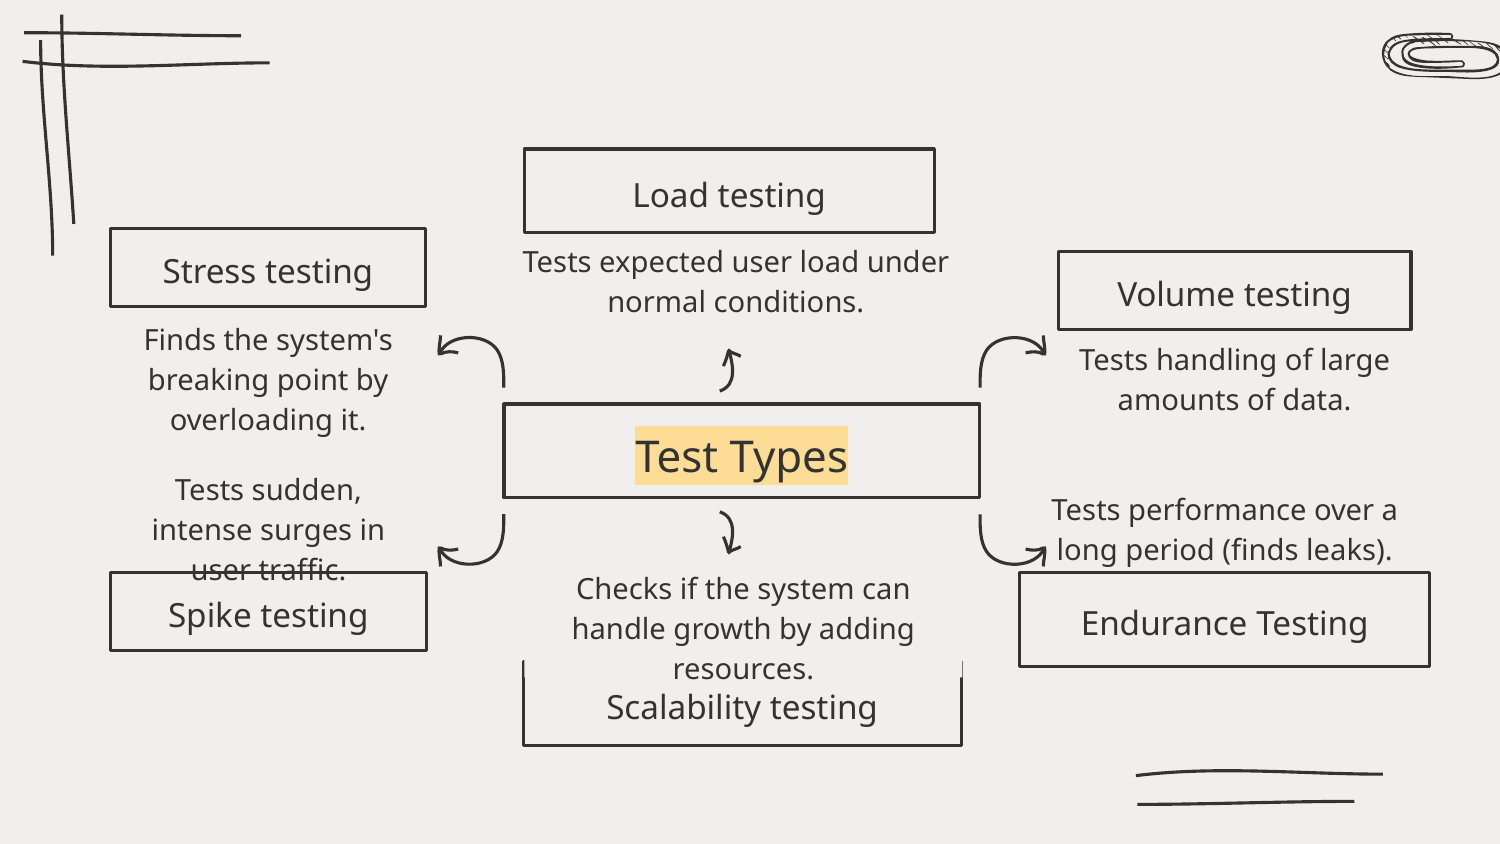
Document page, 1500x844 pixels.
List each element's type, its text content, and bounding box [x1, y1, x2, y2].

text_box Tests performance over a long period (finds leaks). [1019, 484, 1430, 568]
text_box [445, 507, 498, 574]
text_box Tests expected user load under normal conditions. [489, 256, 983, 340]
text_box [709, 521, 752, 544]
text_box Finds the system's breaking point by overloading it. [110, 334, 426, 418]
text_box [445, 328, 498, 395]
text_box Tests sudden, intense surges in user traffic. [110, 484, 427, 568]
text_box Load testing [524, 149, 935, 233]
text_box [986, 328, 1039, 395]
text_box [709, 359, 752, 382]
text_box Checks if the system can handle growth by adding resources. [524, 572, 963, 678]
text_box Scalability testing [523, 661, 962, 746]
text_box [986, 507, 1039, 574]
text_box Volume testing [1058, 251, 1412, 330]
text_box Tests handling of large amounts of data. [1058, 334, 1412, 418]
text_box Stress testing [110, 228, 426, 307]
text_box Test Types [503, 403, 980, 498]
text_box Endurance Testing [1019, 572, 1430, 667]
text_box Spike testing [110, 572, 427, 651]
